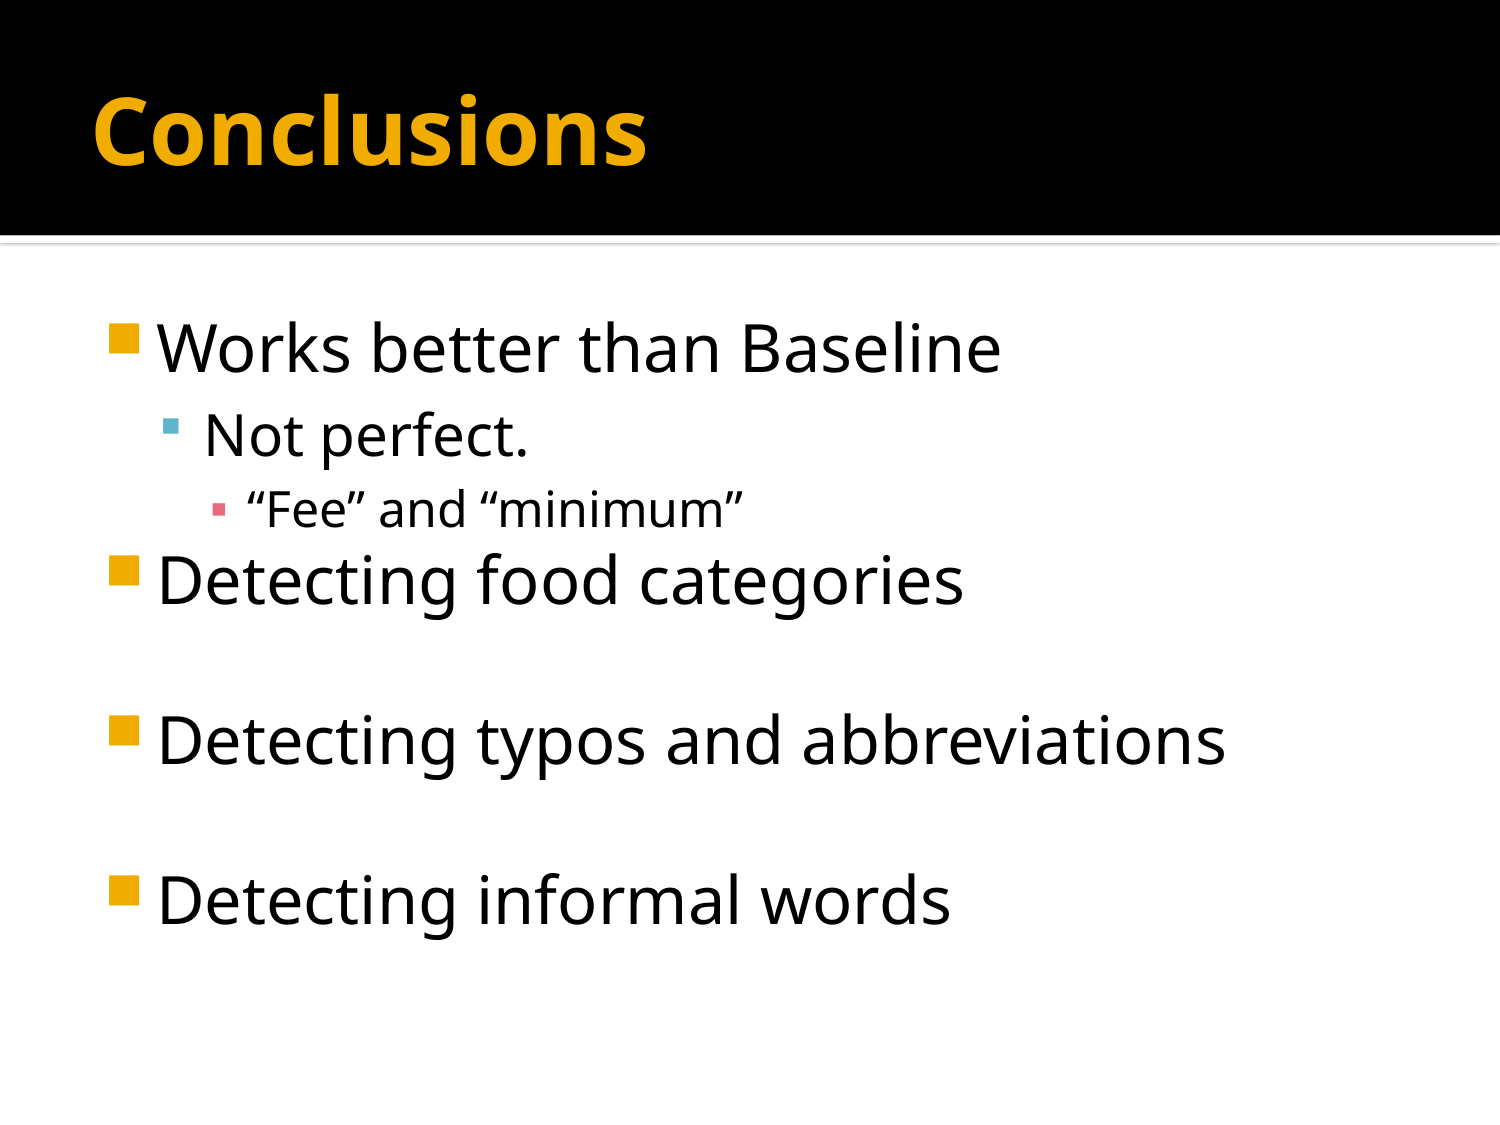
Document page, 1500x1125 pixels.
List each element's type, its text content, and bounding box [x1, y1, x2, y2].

title Conclusions [75, 25, 1425, 231]
list Works better than Baseline Not perfect. “Fee” and “minimum” Detecting food categories Detecting typos and abbreviations Detecting informal words [75, 291, 1425, 1050]
